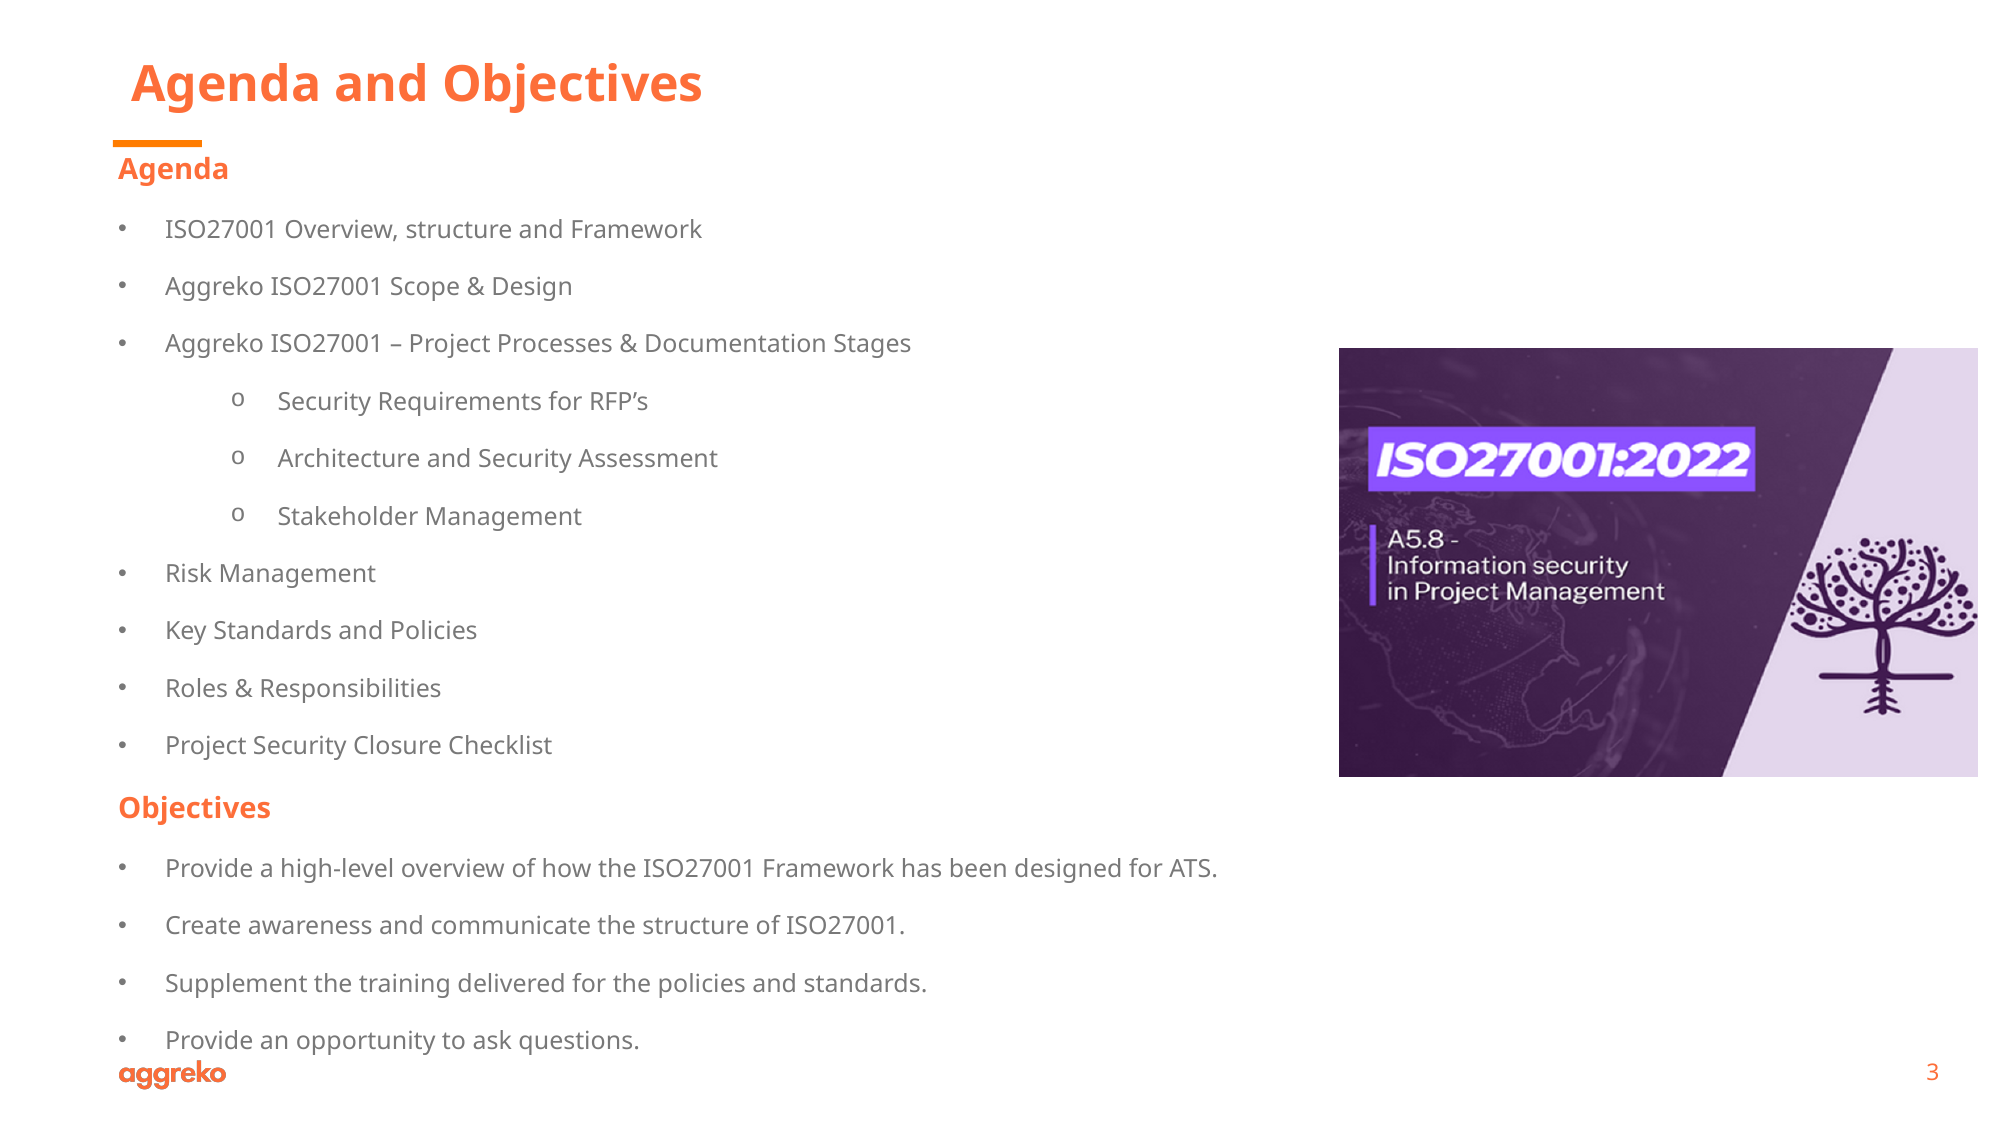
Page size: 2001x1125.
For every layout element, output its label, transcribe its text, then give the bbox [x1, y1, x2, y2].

picture [1339, 348, 1978, 777]
slide_number 3 [1828, 1042, 1955, 1103]
list Agenda and Objectives [103, 44, 1000, 120]
list Agenda ISO27001 Overview, structure and Framework Aggreko ISO27001 Scope & Design Aggreko ISO27001 – Project Processes & Documentation Stages Security Requirements for RFP’s Architecture and Security Assessment Stakeholder Management Risk Management Key Standards and Policies Roles & Responsibilities Project Security Closure Checklist Objectives Provide a high-level overview of how the ISO27001 Framework has been designed for ATS. Create awareness and communicate the structure of ISO27001. Supplement the training delivered for the policies and standards. Provide an opportunity to ask questions. [103, 143, 1820, 1073]
picture [105, 1073, 239, 1104]
